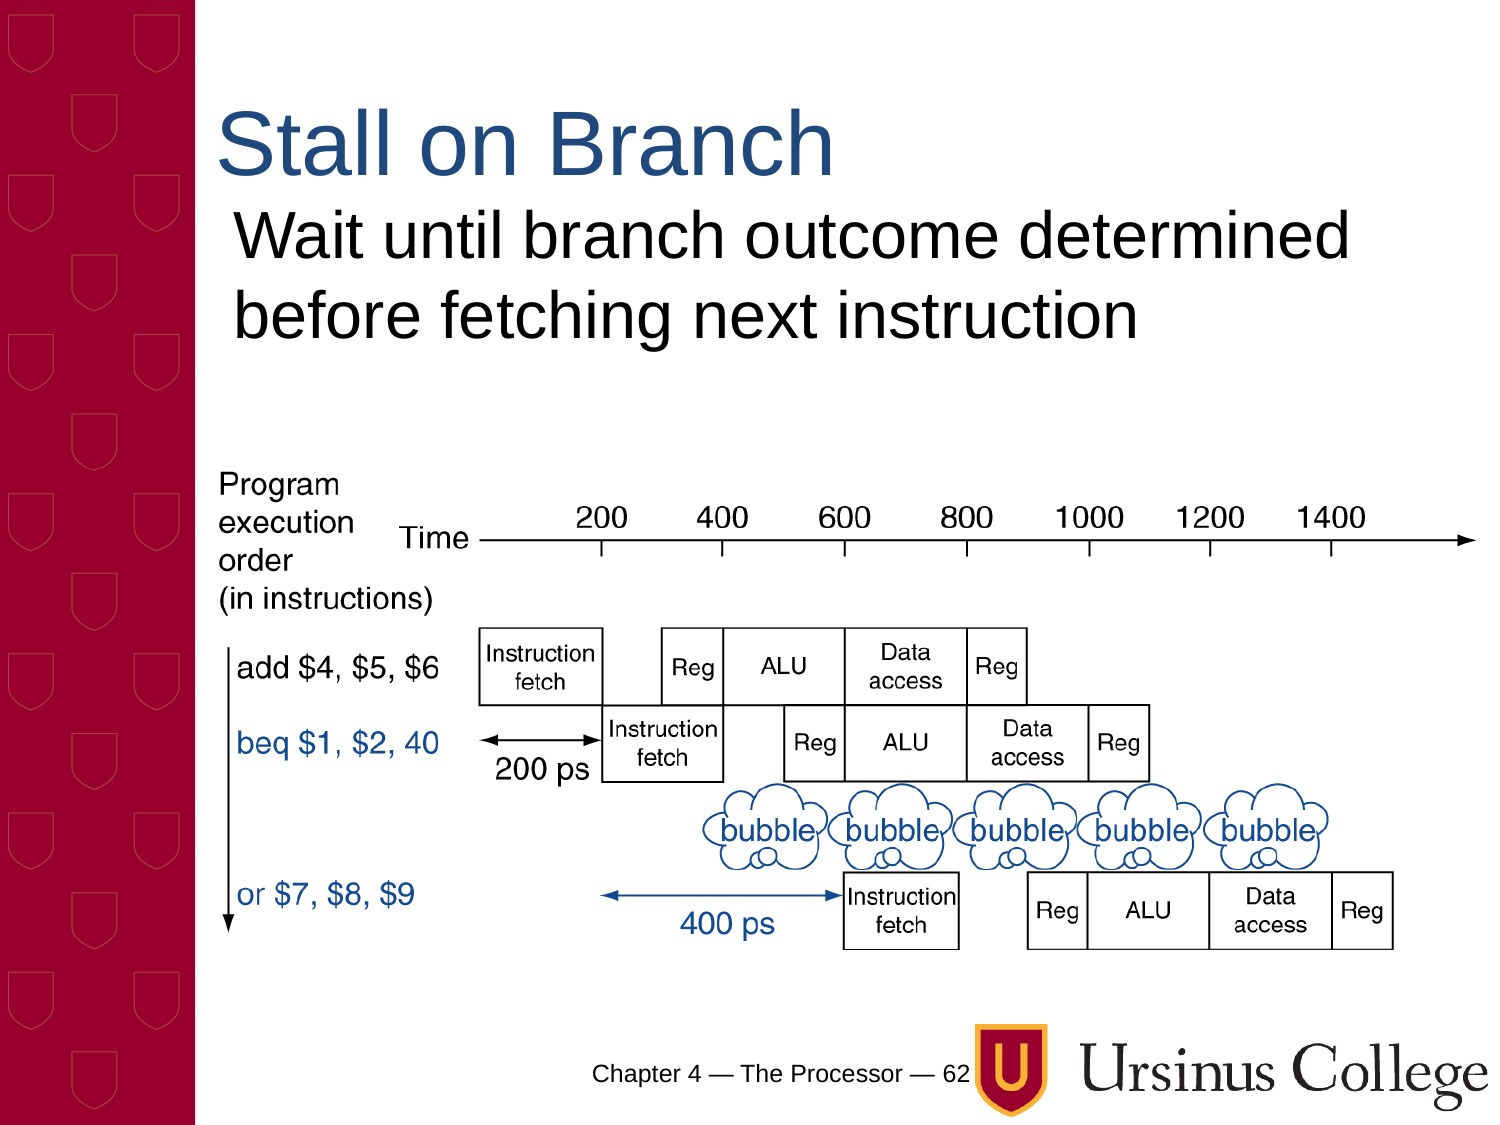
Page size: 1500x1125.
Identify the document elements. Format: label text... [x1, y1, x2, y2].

picture [975, 1024, 1488, 1117]
picture [0, 0, 196, 1125]
title Stall on Branch [200, 45, 1425, 233]
footer Chapter 4 — The Processor — 62 [575, 1042, 988, 1103]
list Wait until branch outcome determined before fetching next instruction [218, 184, 1469, 399]
picture [218, 467, 1476, 951]
